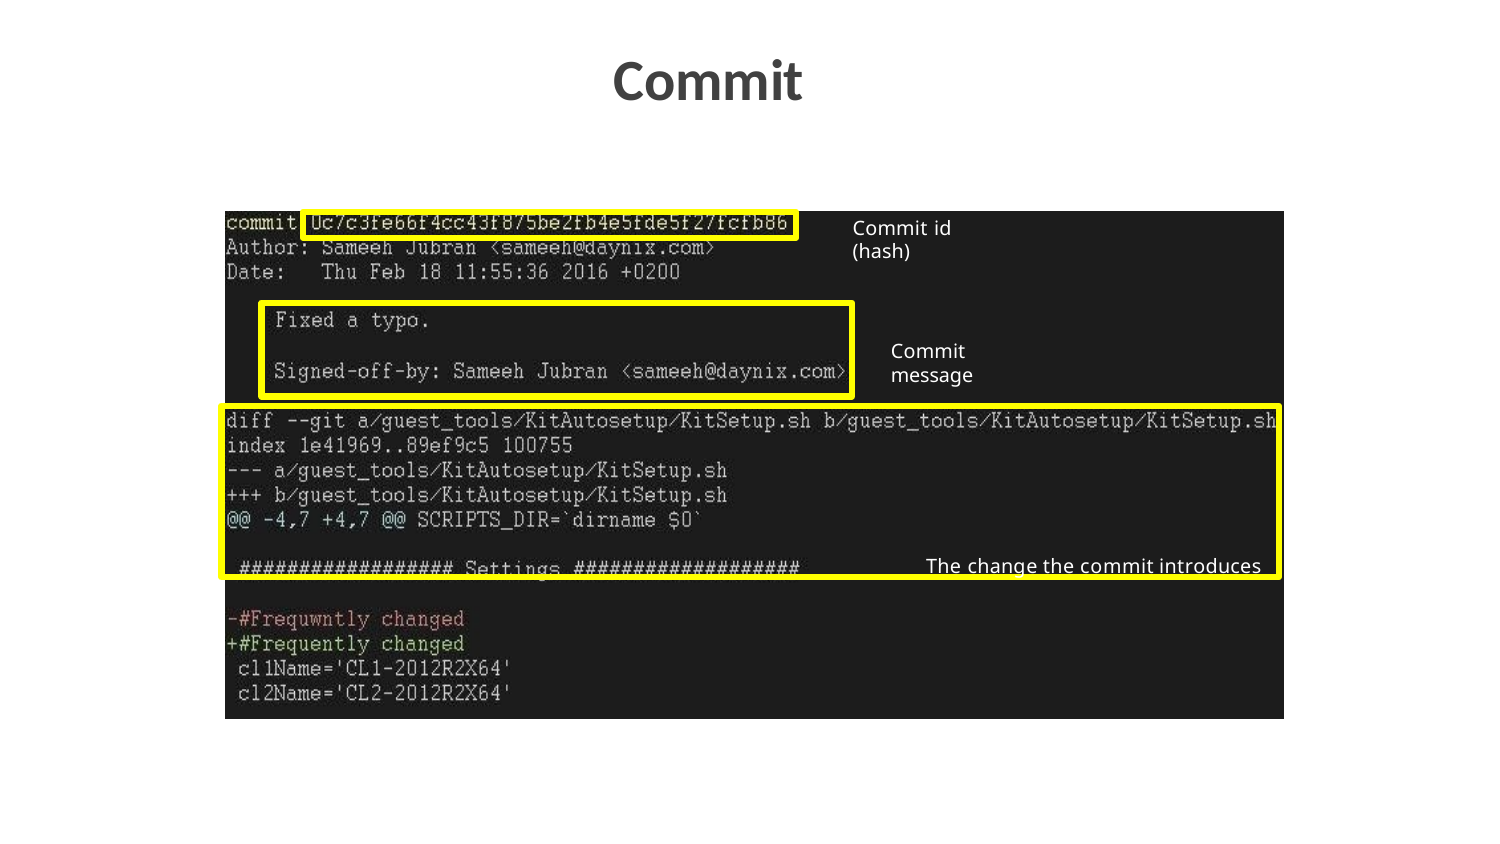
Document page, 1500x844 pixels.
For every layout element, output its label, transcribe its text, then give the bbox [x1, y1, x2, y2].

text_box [225, 208, 1284, 719]
title Commit [611, 40, 808, 184]
